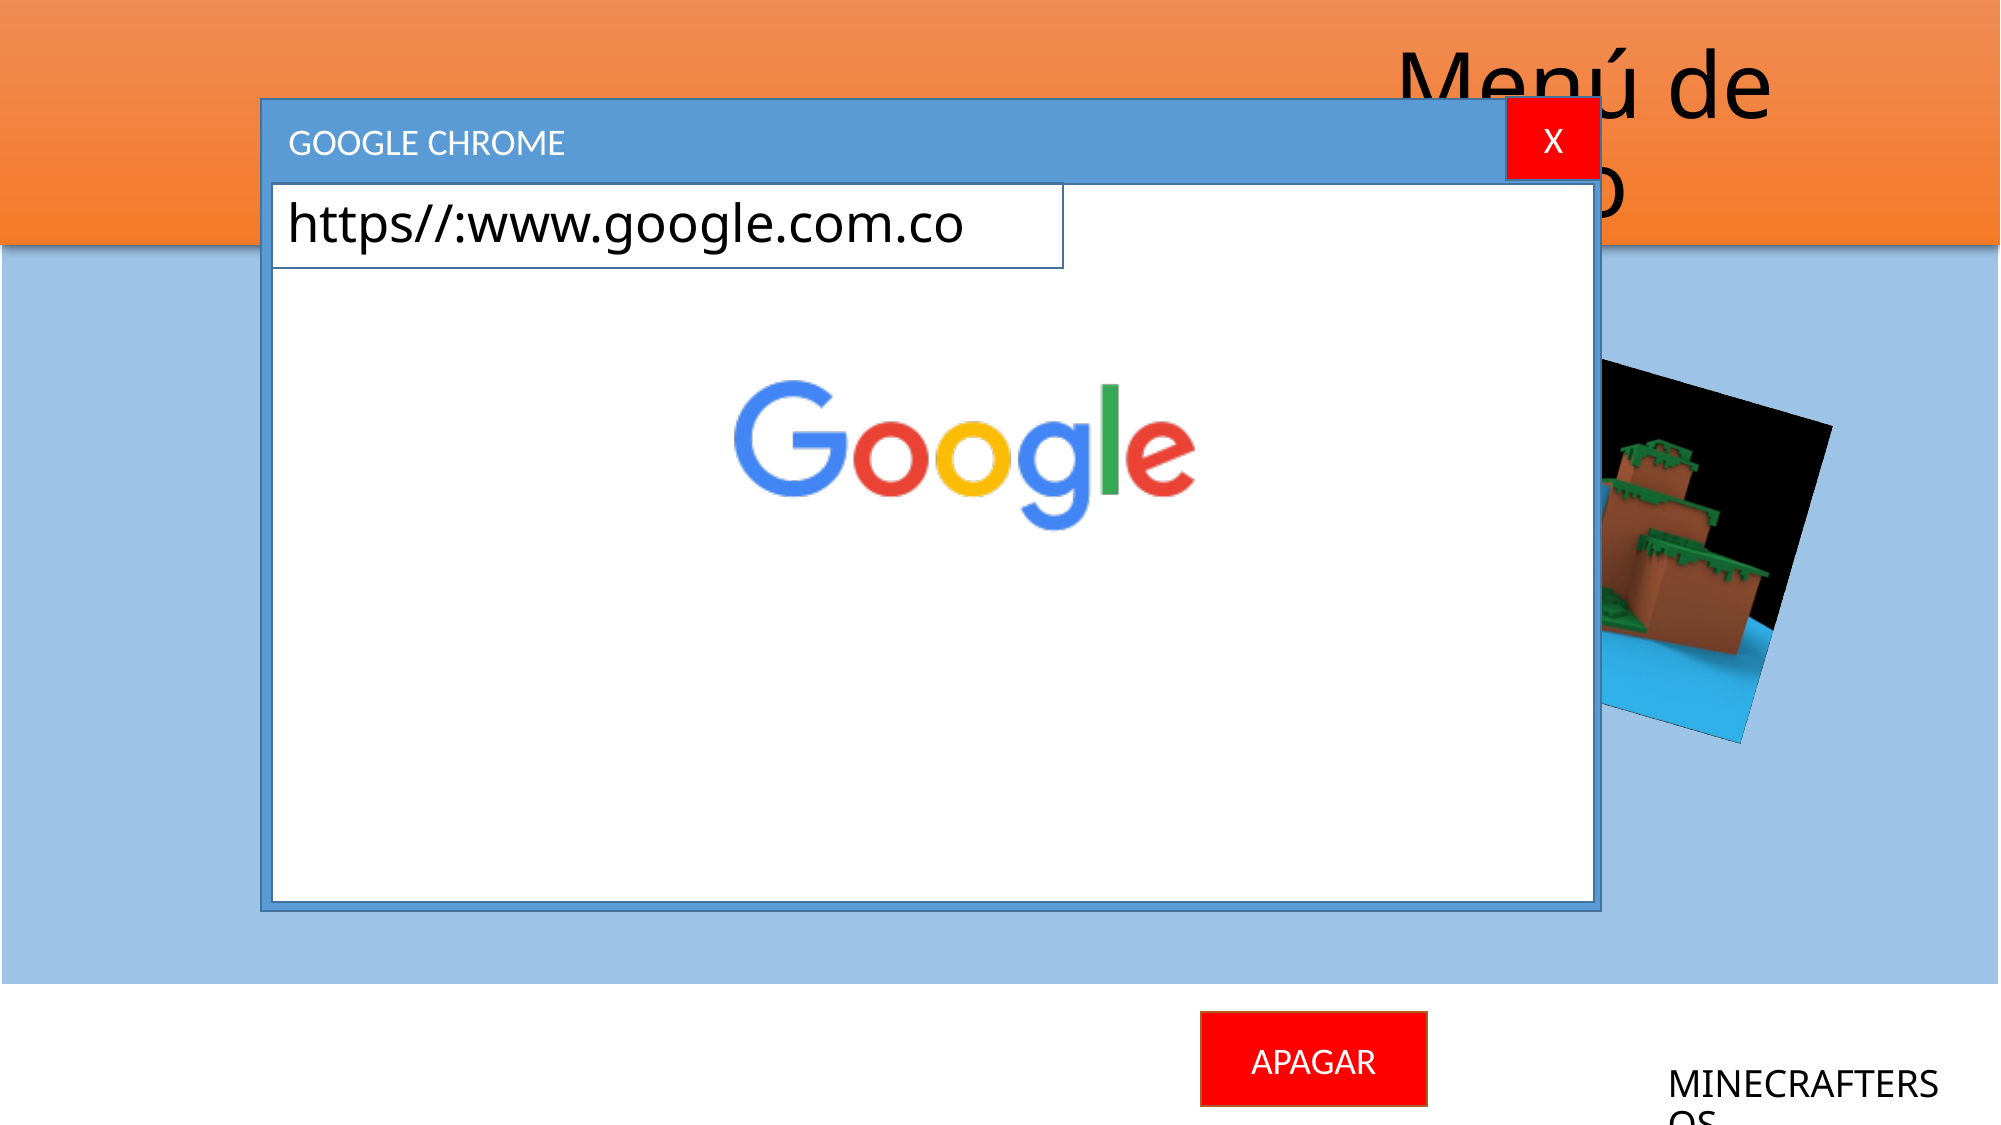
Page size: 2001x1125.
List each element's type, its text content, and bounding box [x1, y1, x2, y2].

text_box [0, 0, 2000, 245]
picture [731, 377, 1201, 550]
text_box [271, 183, 1595, 903]
text_box APAGAR [1200, 1011, 1428, 1107]
text_box X [1505, 96, 1602, 181]
picture [1466, 359, 1832, 743]
text_box [0, 984, 2000, 1125]
text_box GOOGLE CHROME [273, 111, 621, 171]
text_box [271, 182, 1064, 269]
text_box MINECRAFTERS OS [1652, 1048, 2000, 1125]
text_box [260, 98, 1602, 912]
text_box [0, 256, 2000, 984]
text_box Menú de Inicio [1379, 29, 1983, 248]
